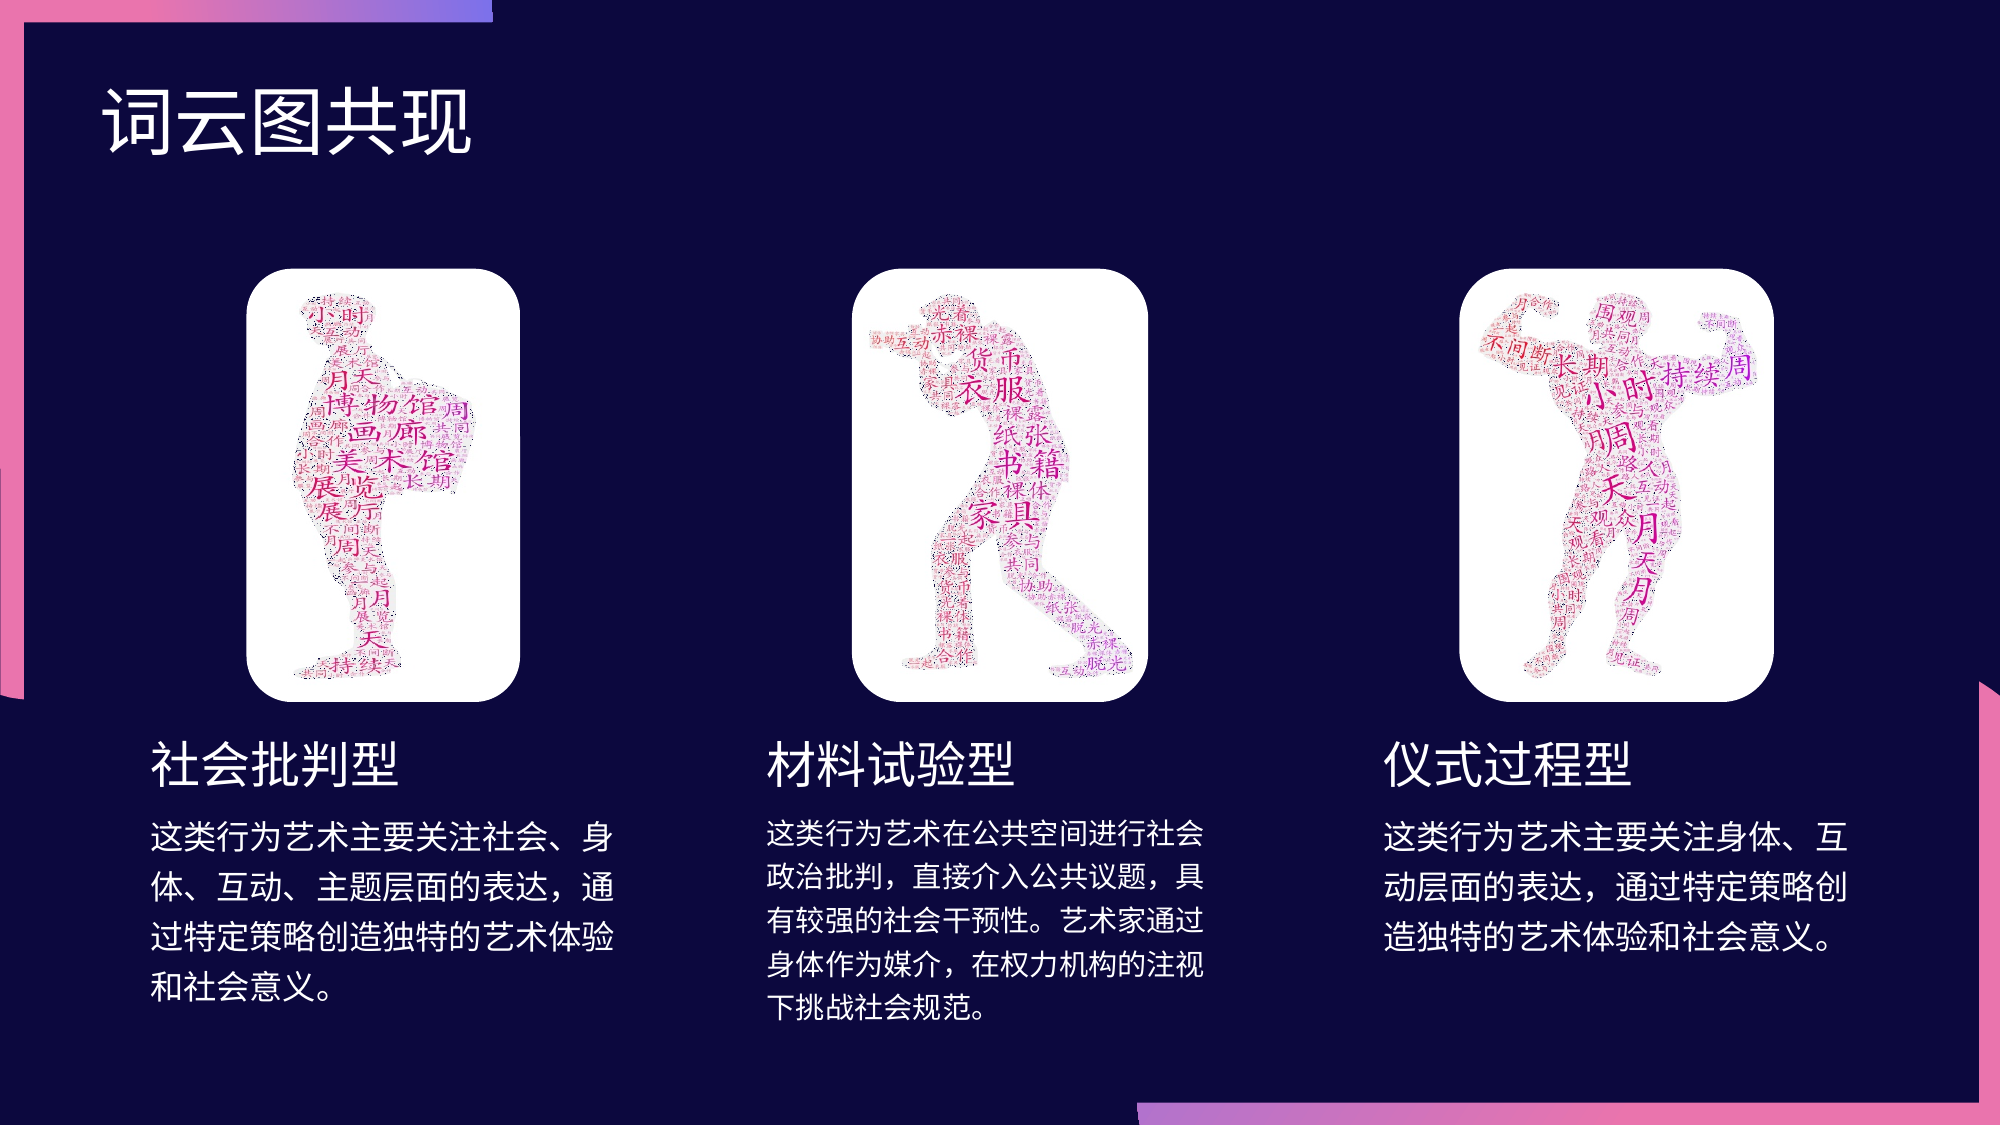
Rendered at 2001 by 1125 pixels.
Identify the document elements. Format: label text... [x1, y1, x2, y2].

list 这类行为艺术在公共空间进行社会政治批判，直接介入公共议题，具有较强的社会干预性。艺术家通过身体作为媒介，在权力机构的注视下挑战社会规范。 [766, 806, 1234, 1069]
list 材料试验型 [766, 727, 1234, 794]
list 这类行为艺术主要关注身体、互动层面的表达，通过特定策略创造独特的艺术体验和社会意义。 [1383, 806, 1850, 1015]
title 词云图共现 [99, 64, 1900, 165]
picture [245, 268, 521, 703]
picture [851, 268, 1149, 703]
list 仪式过程型 [1383, 727, 1850, 794]
list 社会批判型 [150, 727, 617, 794]
picture [1458, 268, 1775, 703]
list 这类行为艺术主要关注社会、身体、互动、主题层面的表达，通过特定策略创造独特的艺术体验和社会意义。 [150, 806, 617, 1015]
